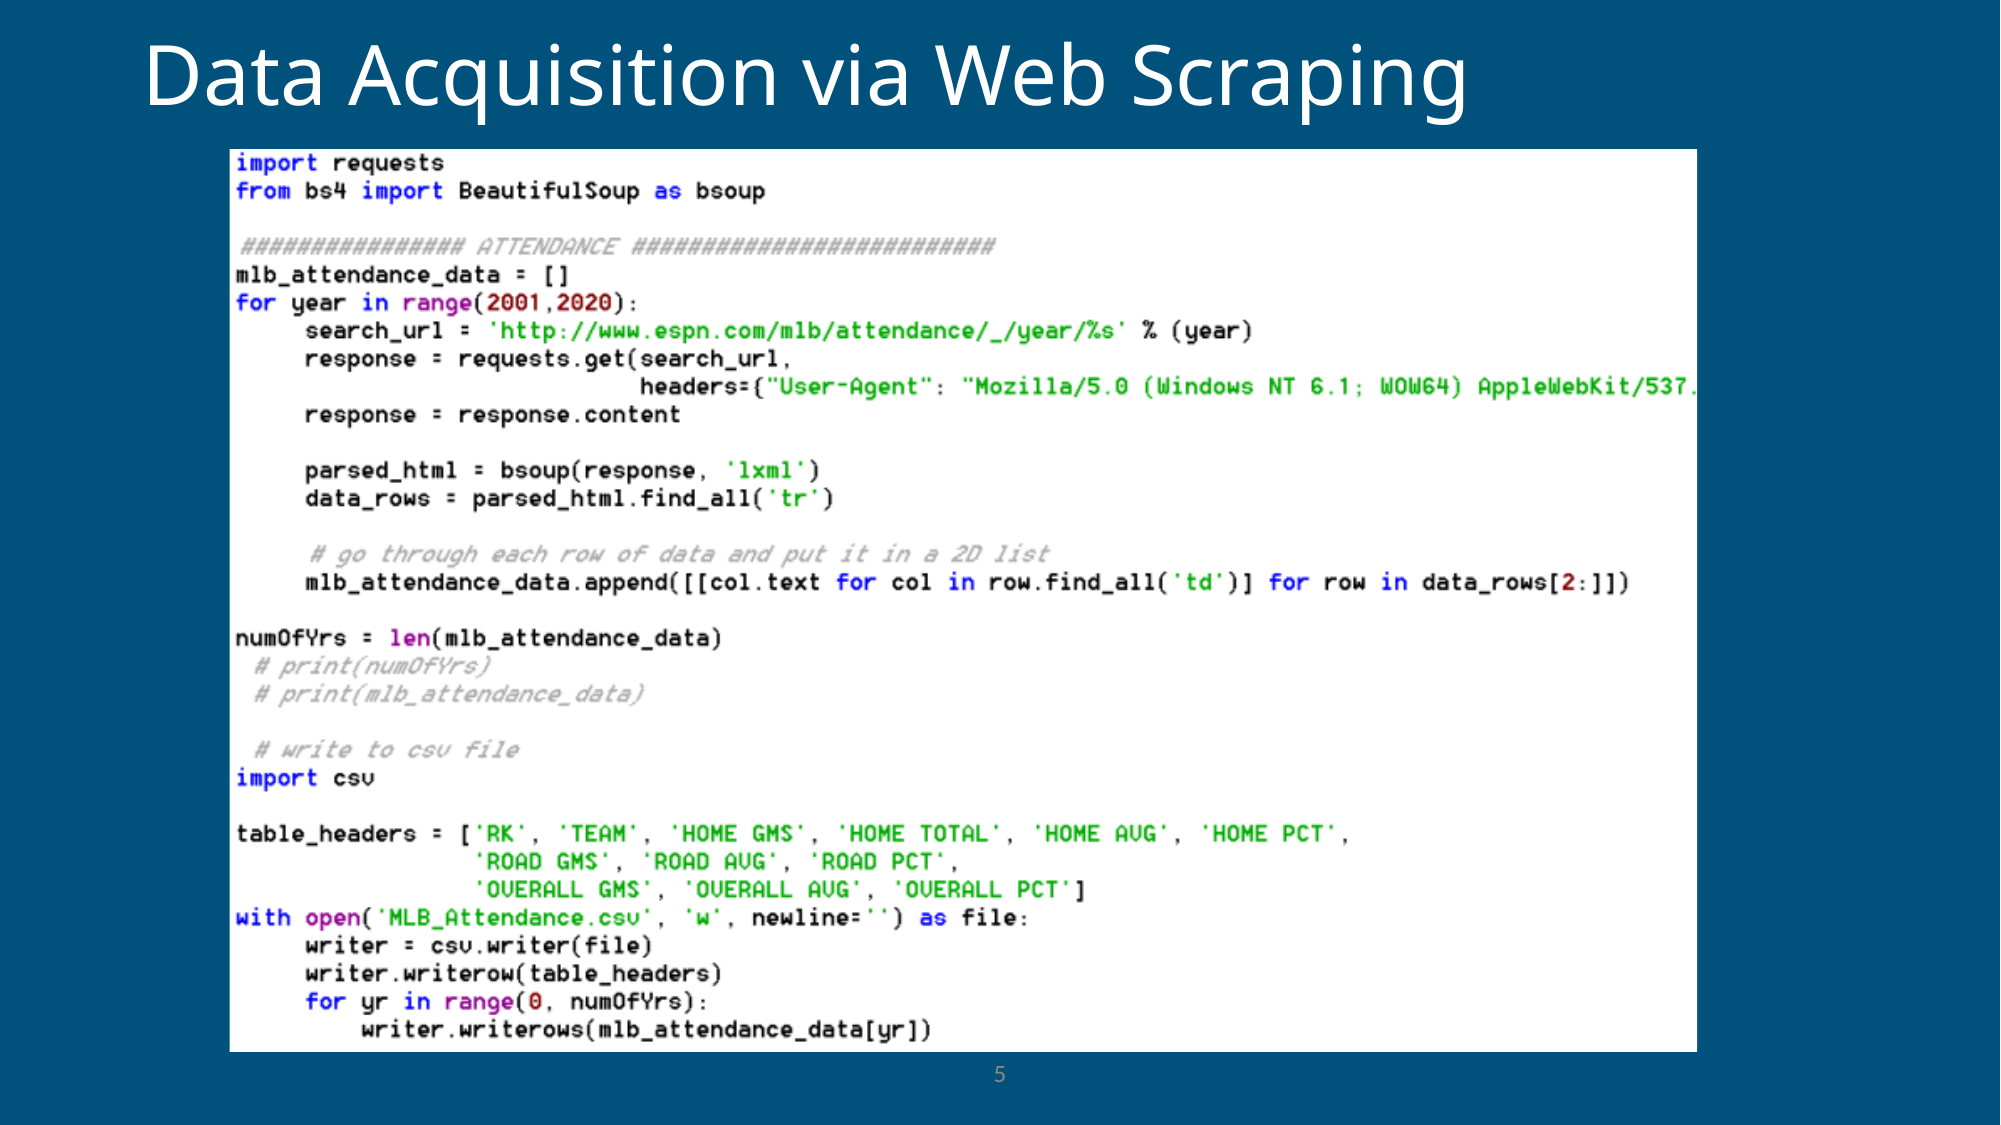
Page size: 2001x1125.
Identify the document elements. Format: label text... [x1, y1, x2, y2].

picture [230, 150, 1697, 1051]
slide_number ‹#› [774, 1060, 1225, 1103]
title Data Acquisition via Web Scraping [127, 22, 1853, 134]
